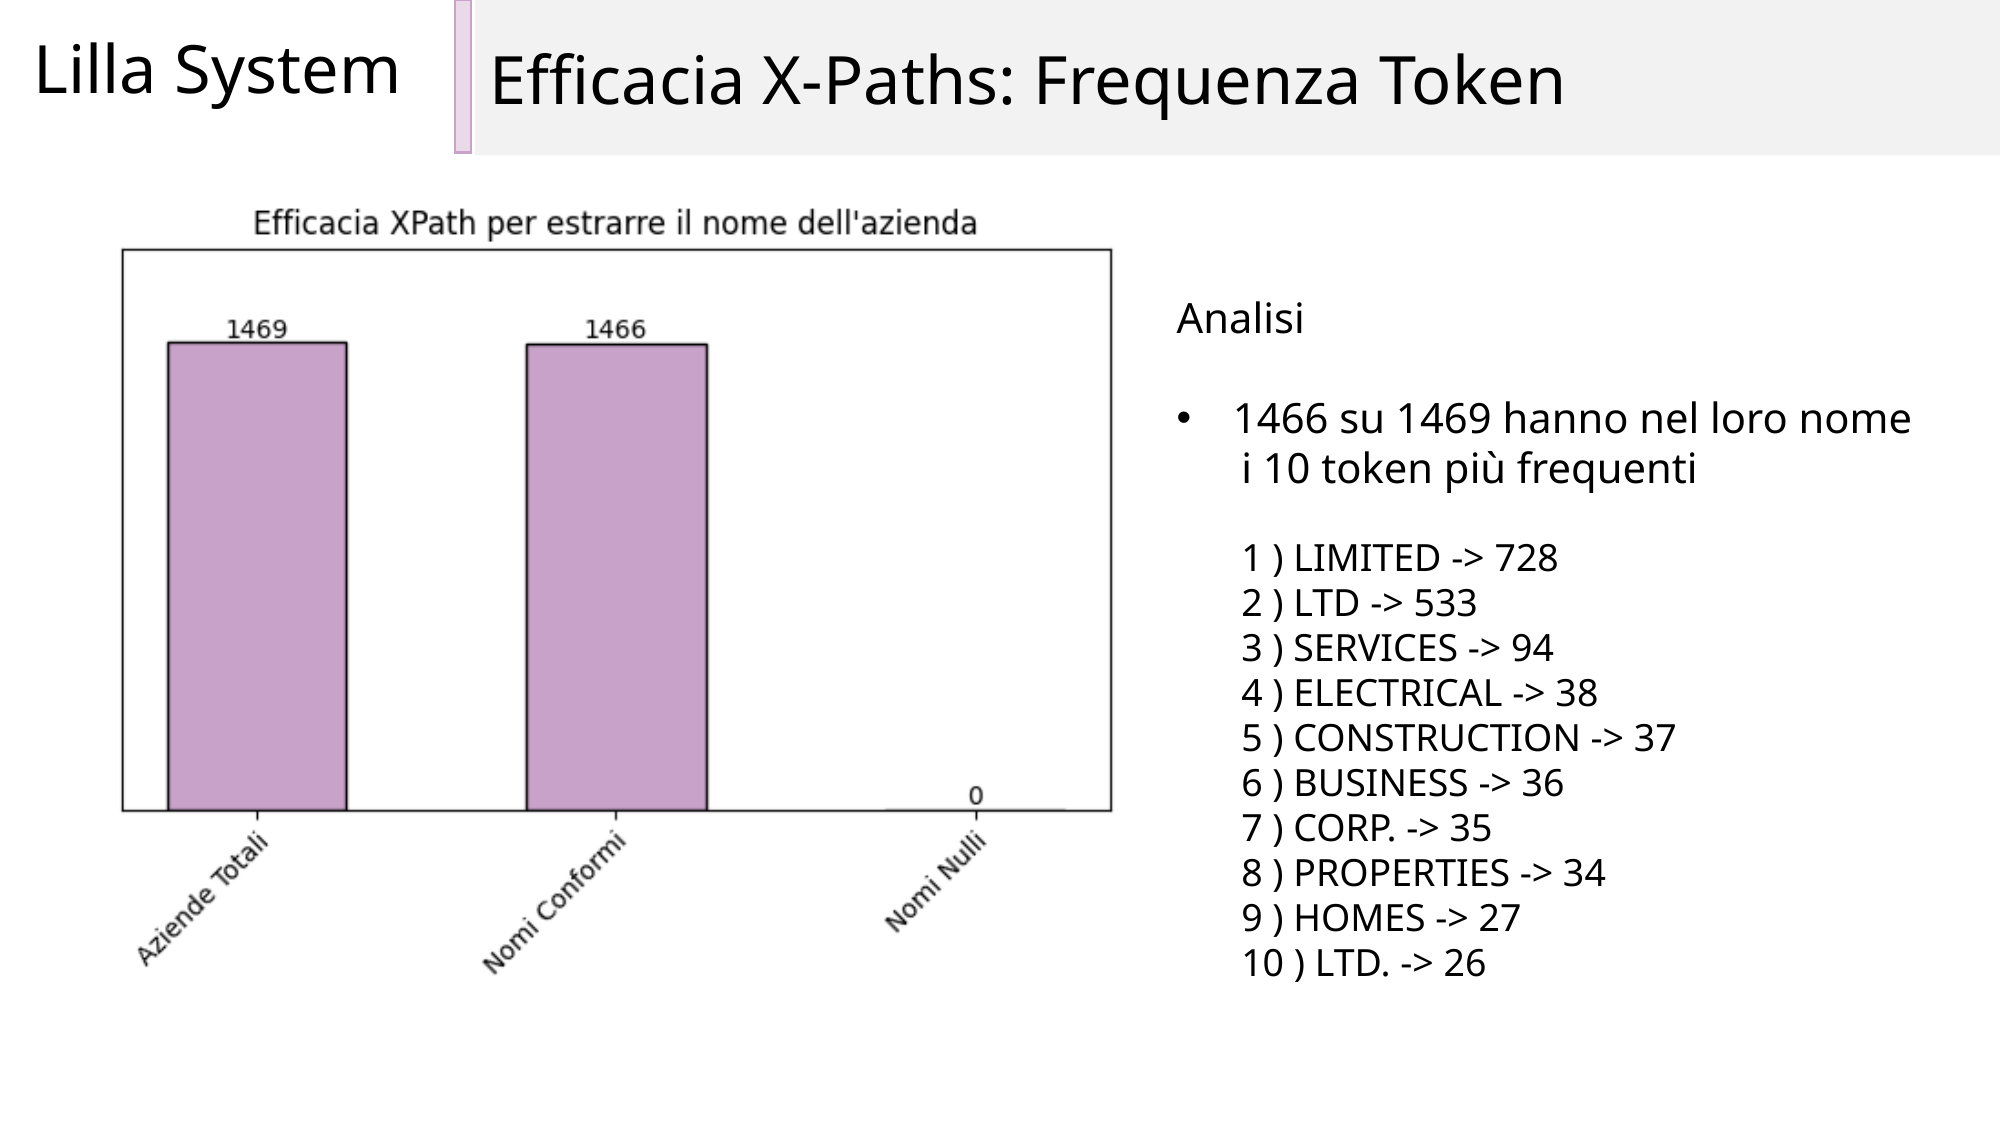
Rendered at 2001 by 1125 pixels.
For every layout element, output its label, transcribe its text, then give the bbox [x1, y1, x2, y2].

text_box Analisi 1466 su 1469 hanno nel loro nome i 10 token più frequenti [1161, 284, 2000, 550]
text_box 1 ) LIMITED -> 728 2 ) LTD -> 533 3 ) SERVICES -> 94 4 ) ELECTRICAL -> 38 5 ) CONSTRUCTION -> 37 6 ) BUSINESS -> 36 7 ) CORP. -> 35 8 ) PROPERTIES -> 34 9 ) HOMES -> 27 10 ) LTD. -> 26 [1226, 526, 1849, 1037]
picture [103, 191, 1127, 998]
text_box [454, 0, 472, 154]
text_box Lilla System [18, 19, 469, 115]
text_box Table: GOV.UK Field: Name Most frequent tokens: Limited, LTD,LTD., Services, … [1127, 284, 1226, 815]
text_box Efficacia X-Paths: Frequenza Token [474, 0, 2000, 156]
